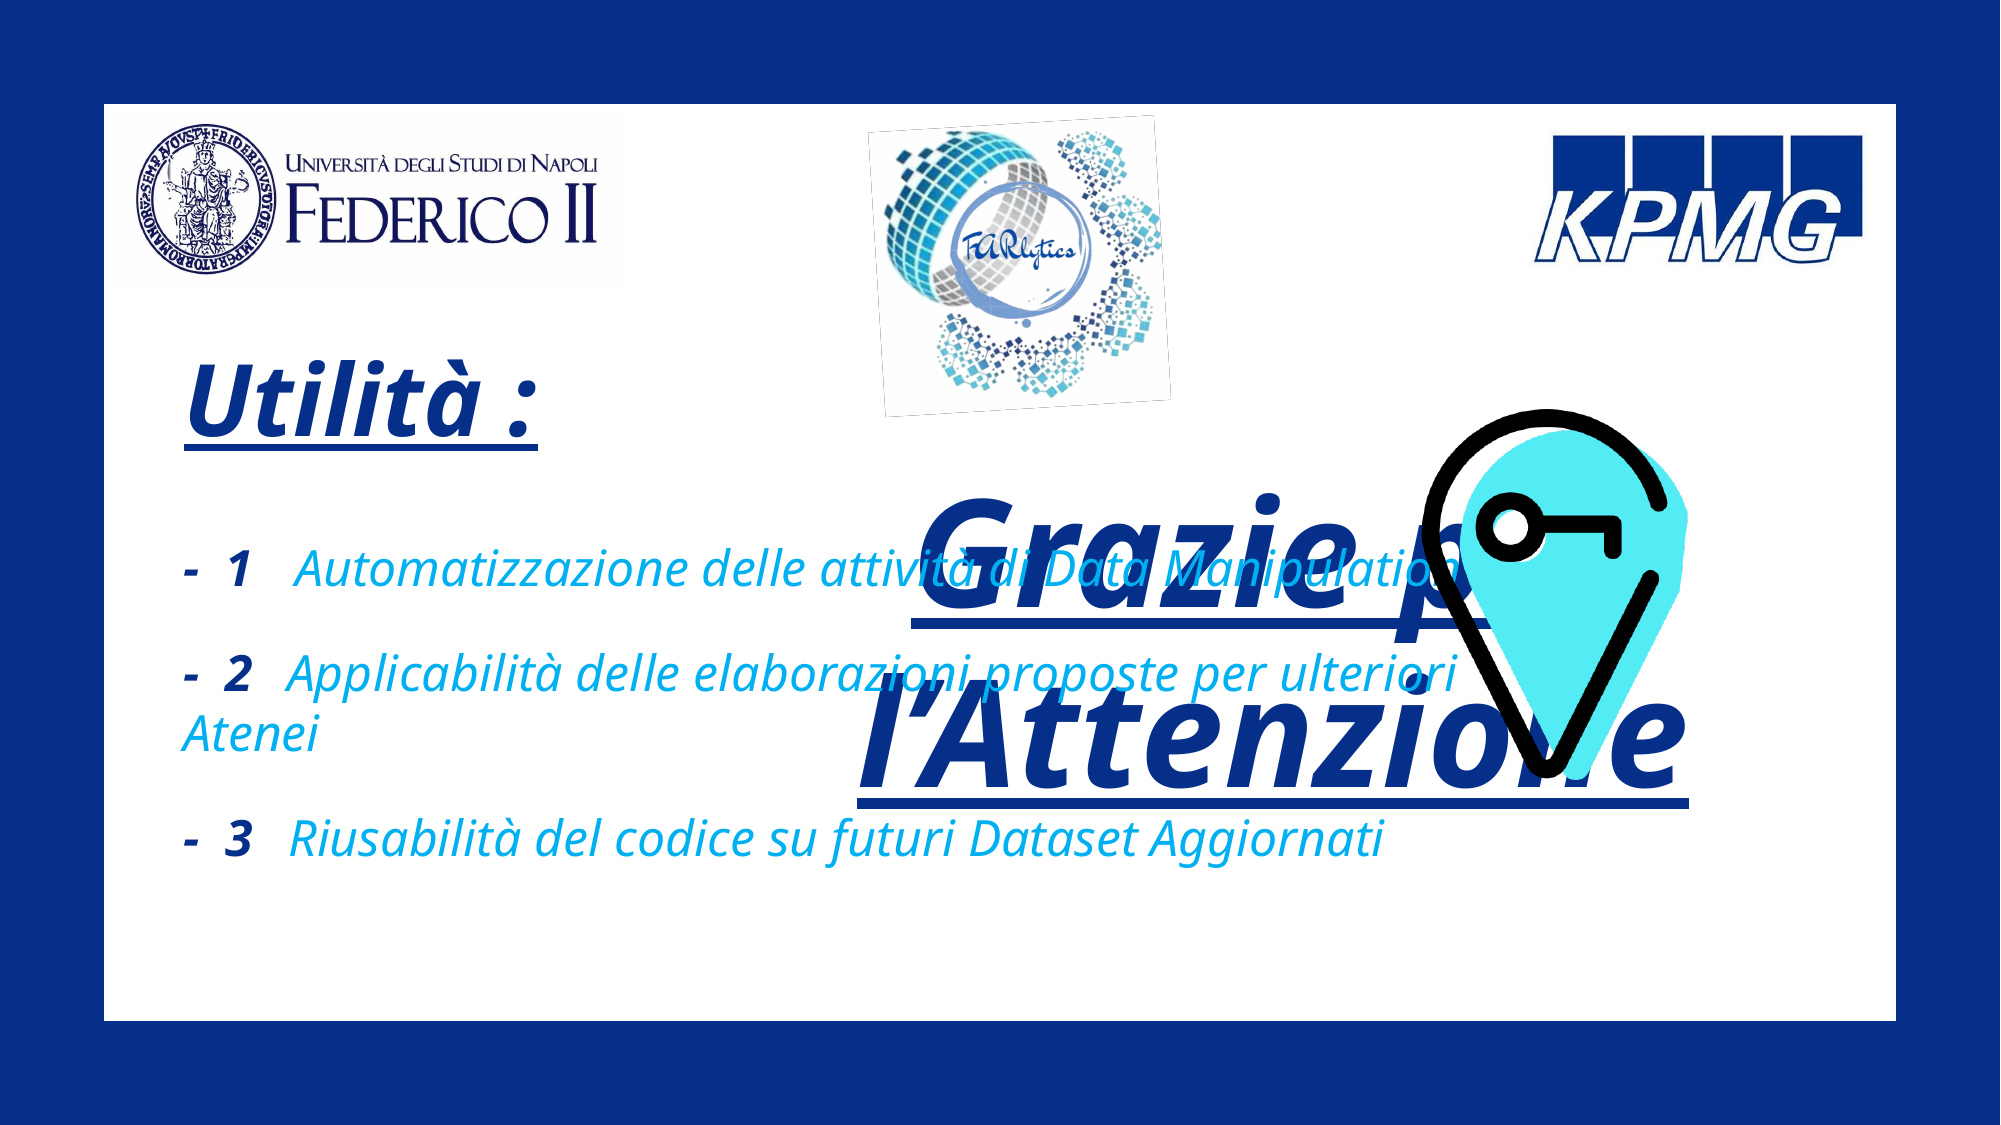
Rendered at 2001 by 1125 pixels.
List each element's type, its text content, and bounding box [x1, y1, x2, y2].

picture [112, 108, 621, 290]
text_box Utilità : - 1 Automatizzazione delle attività di Data Manipulation - 2 Applicabilità delle elaborazioni proposte per ulteriori Atenei - 3 Riusabilità del codice su futuri Dataset Aggiornati [168, 328, 1480, 919]
text_box [0, 0, 2000, 1125]
picture [1369, 409, 1740, 780]
text_box Grazie per l’Attenzione la presentazione dei dettagli implementativi seguirà, auspicabilmente, a breve [659, 270, 1888, 1125]
picture [869, 115, 1167, 409]
picture [1522, 123, 1876, 267]
